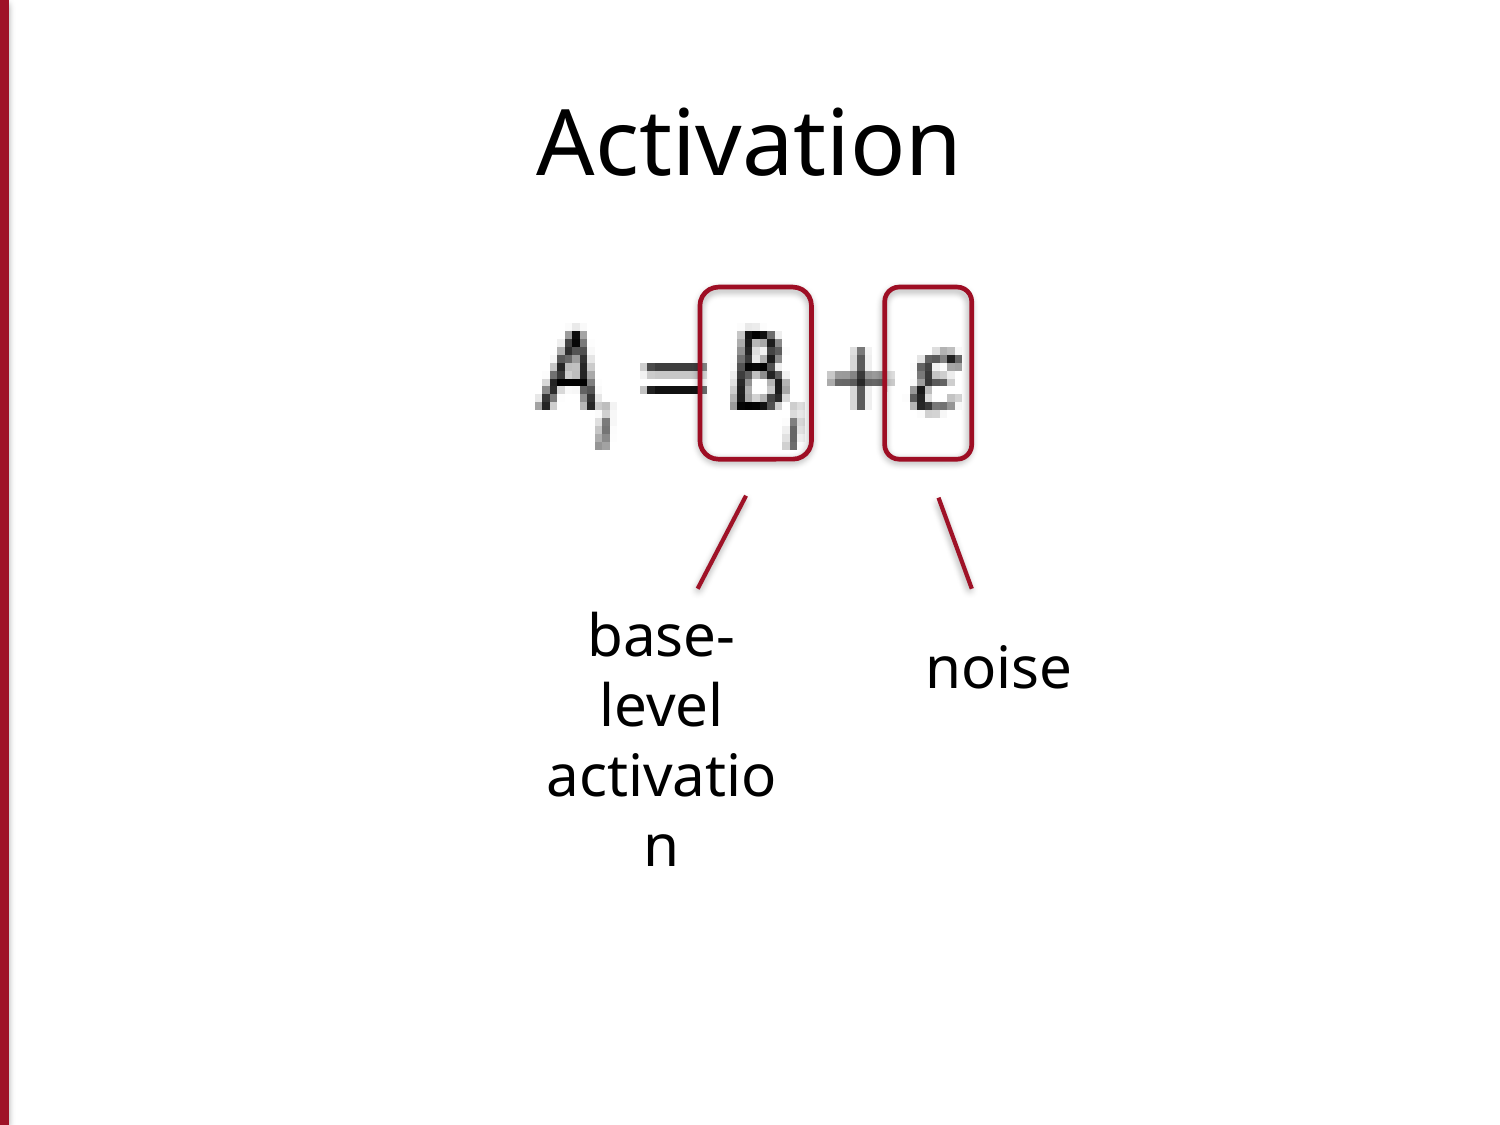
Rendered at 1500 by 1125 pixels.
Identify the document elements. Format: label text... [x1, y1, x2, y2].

text_box base-level activation [515, 591, 808, 886]
title Activation [75, 45, 1425, 233]
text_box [938, 497, 972, 589]
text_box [520, 283, 979, 460]
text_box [697, 495, 747, 589]
text_box noise [845, 622, 1153, 708]
